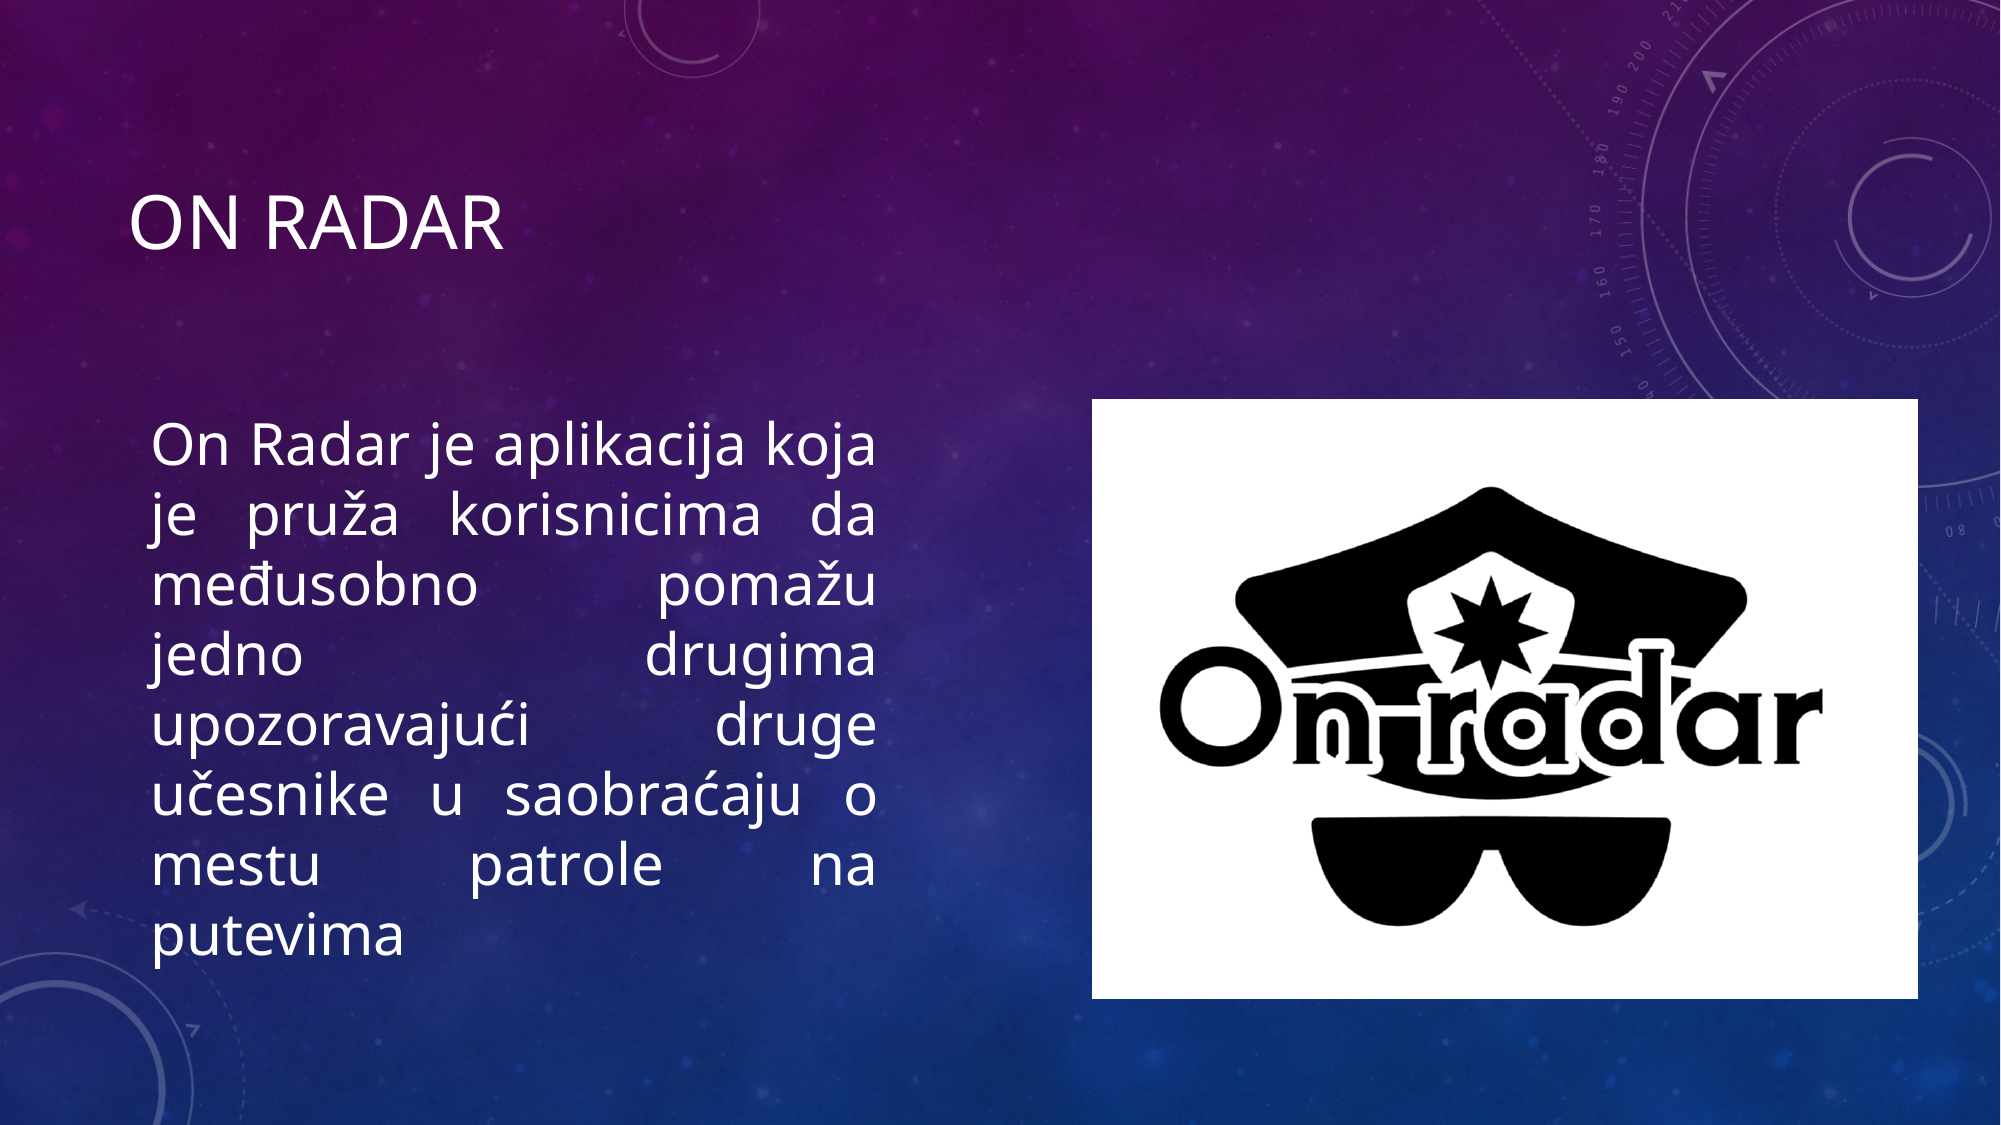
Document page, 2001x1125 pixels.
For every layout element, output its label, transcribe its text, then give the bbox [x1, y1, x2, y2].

text_box On Radar je aplikacija koja je pruža korisnicima da međusobno pomažu jedno drugima upozoravajući druge učesnike u saobraćaju o mestu patrole na putevima [135, 399, 894, 975]
title On radar [112, 99, 1775, 339]
picture [0, 0, 2001, 1125]
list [1092, 399, 1918, 999]
